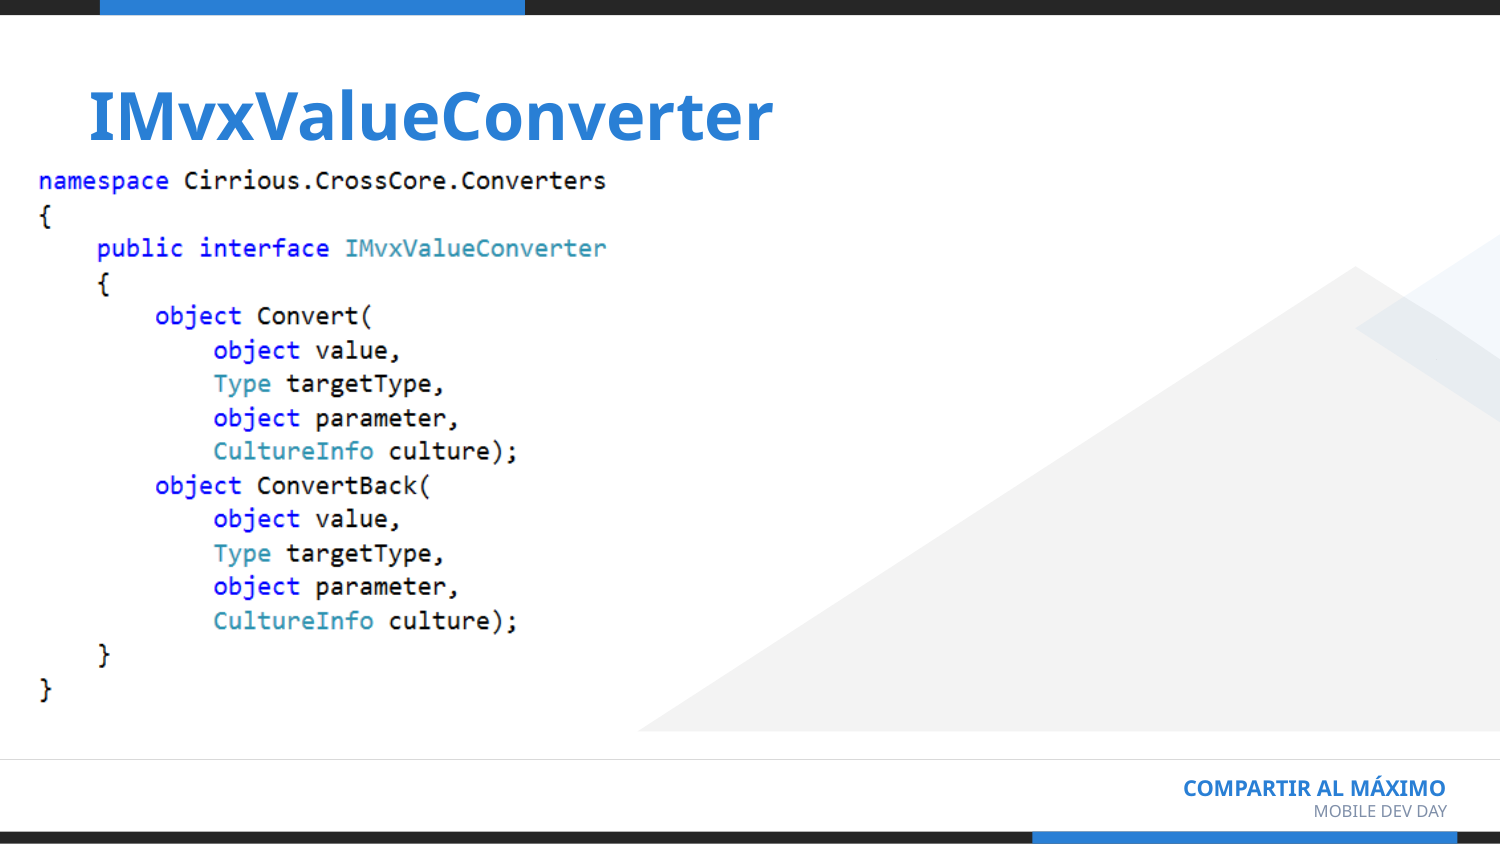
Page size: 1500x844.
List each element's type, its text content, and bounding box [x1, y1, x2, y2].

picture [37, 164, 663, 709]
title IMvxValueConverter [75, 65, 1425, 130]
